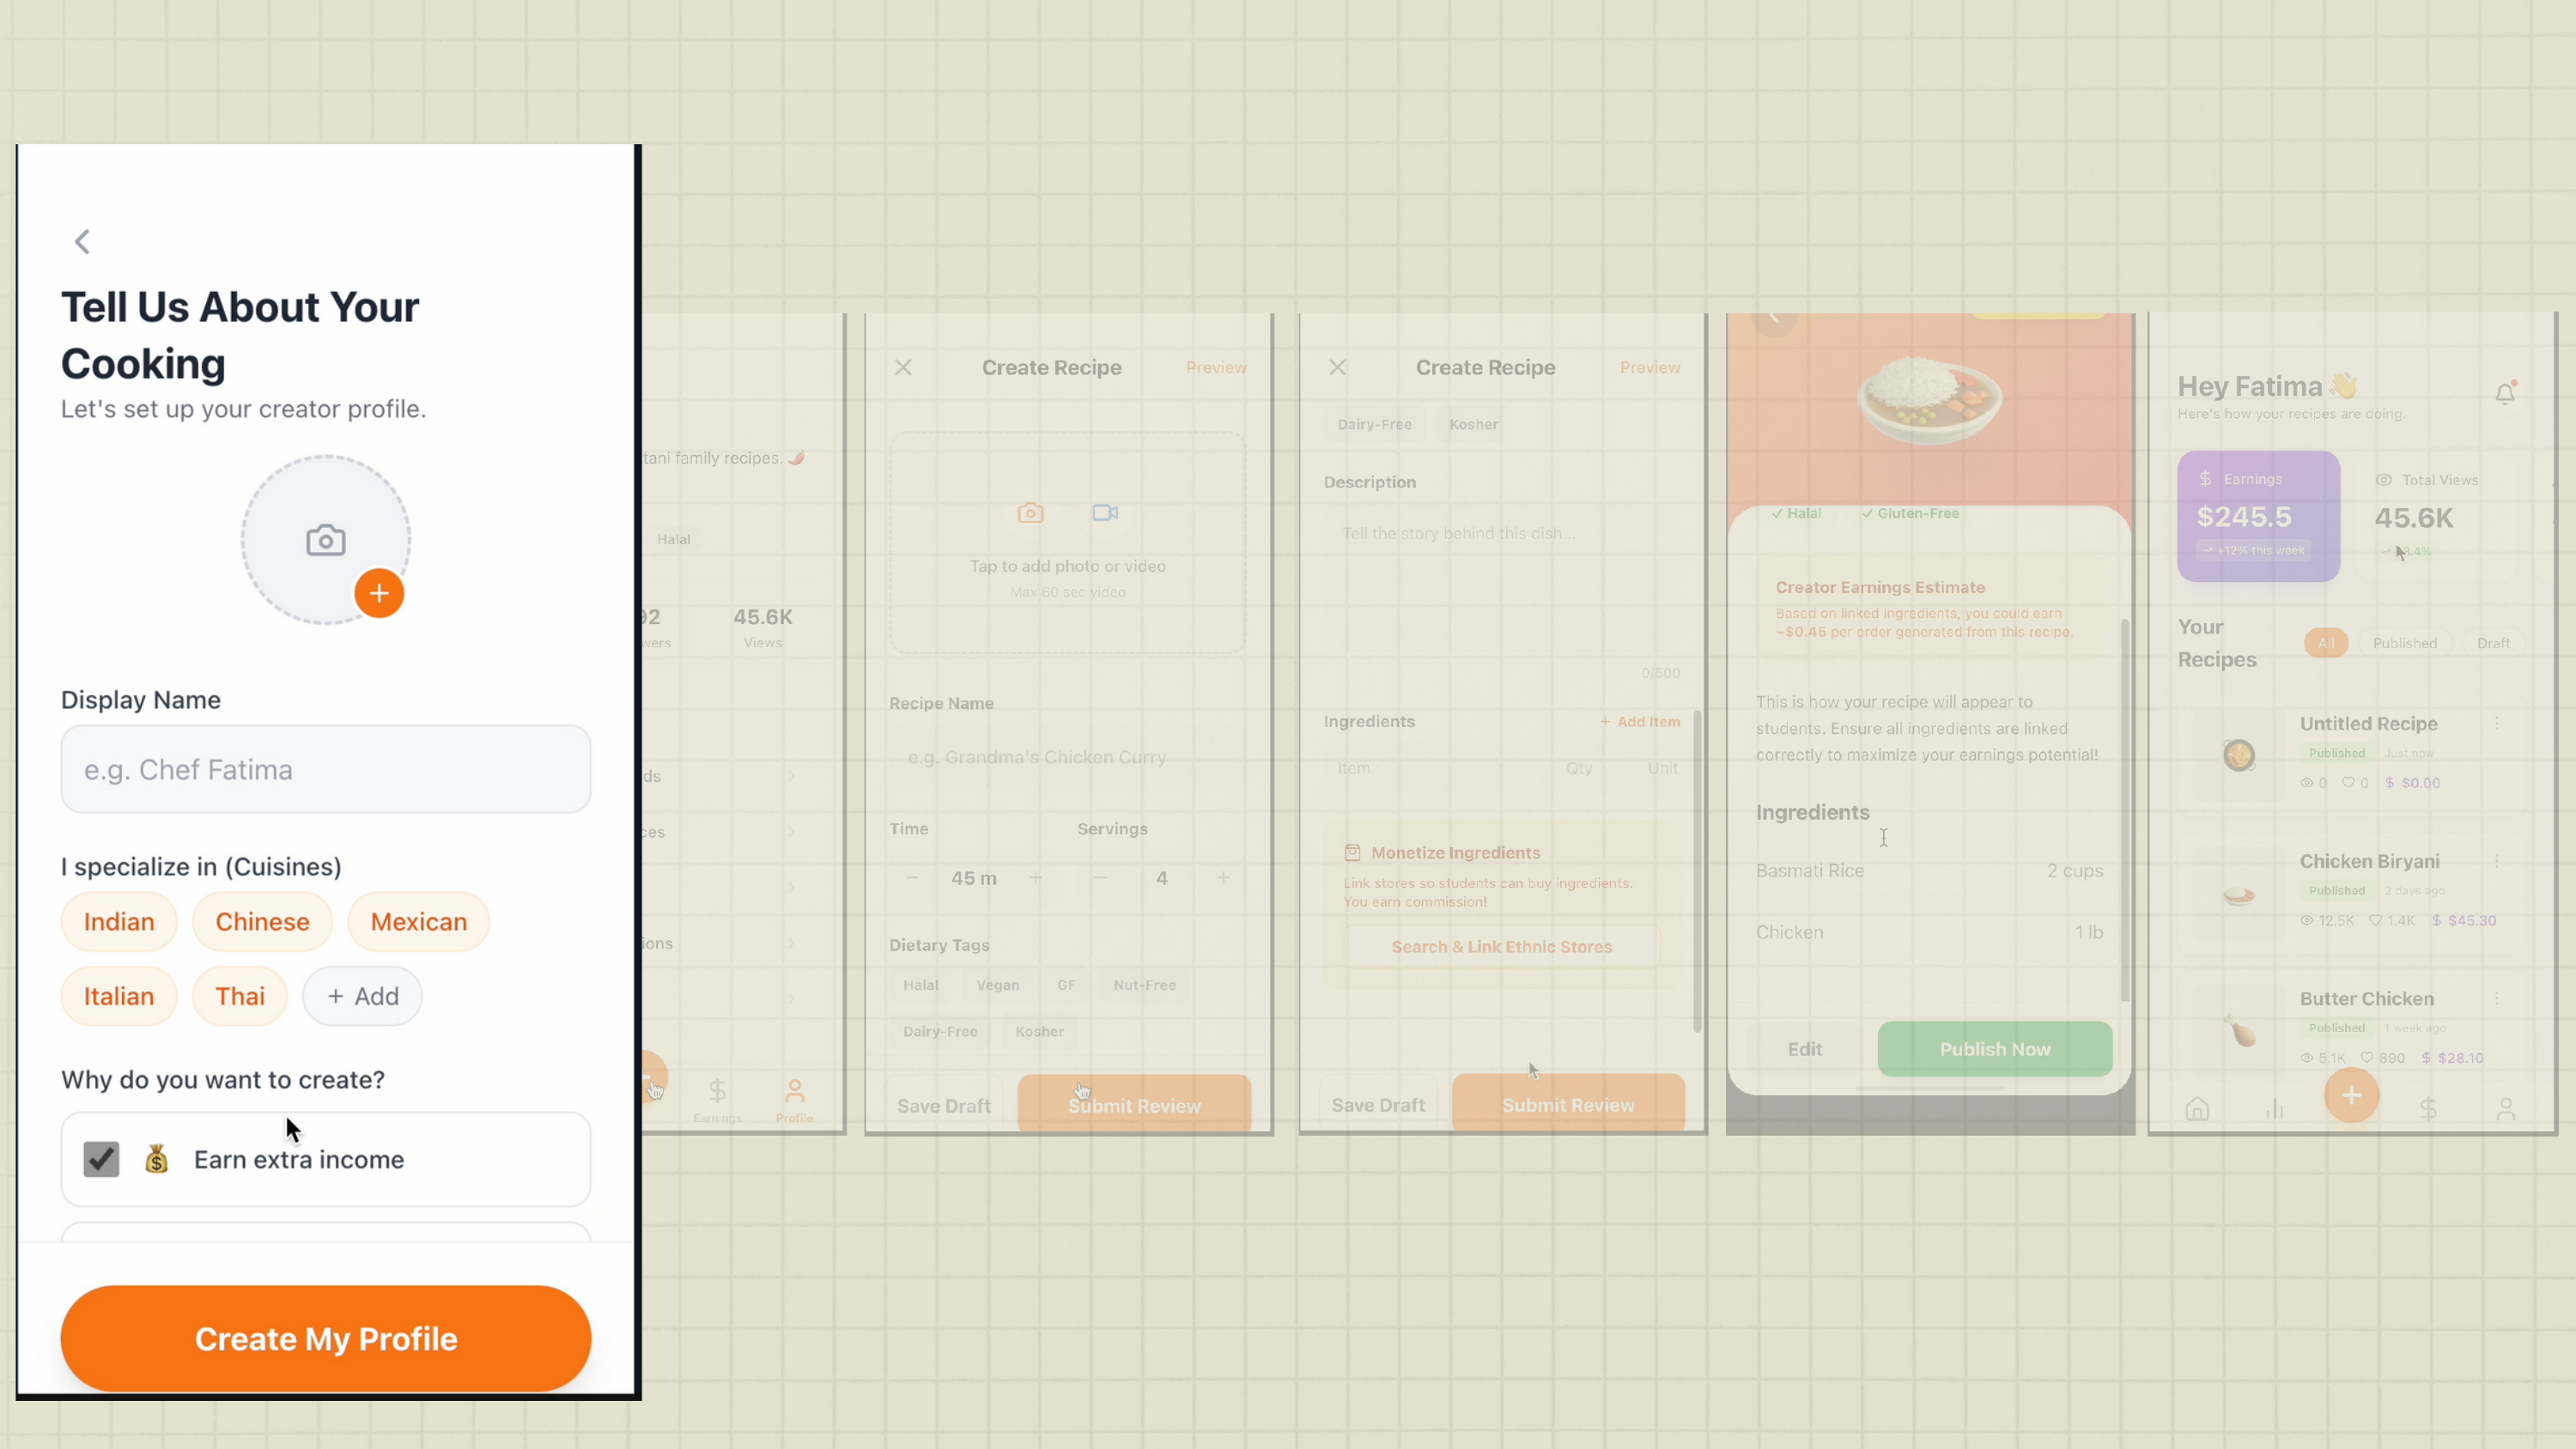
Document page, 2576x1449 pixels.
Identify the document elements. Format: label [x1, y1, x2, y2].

text_box [864, 313, 1275, 1137]
text_box [642, 313, 848, 1136]
text_box [1298, 313, 1709, 1136]
text_box [15, 144, 642, 1401]
text_box [2148, 312, 2559, 1137]
text_box [1726, 313, 2136, 1136]
text_box [0, 0, 2576, 1449]
